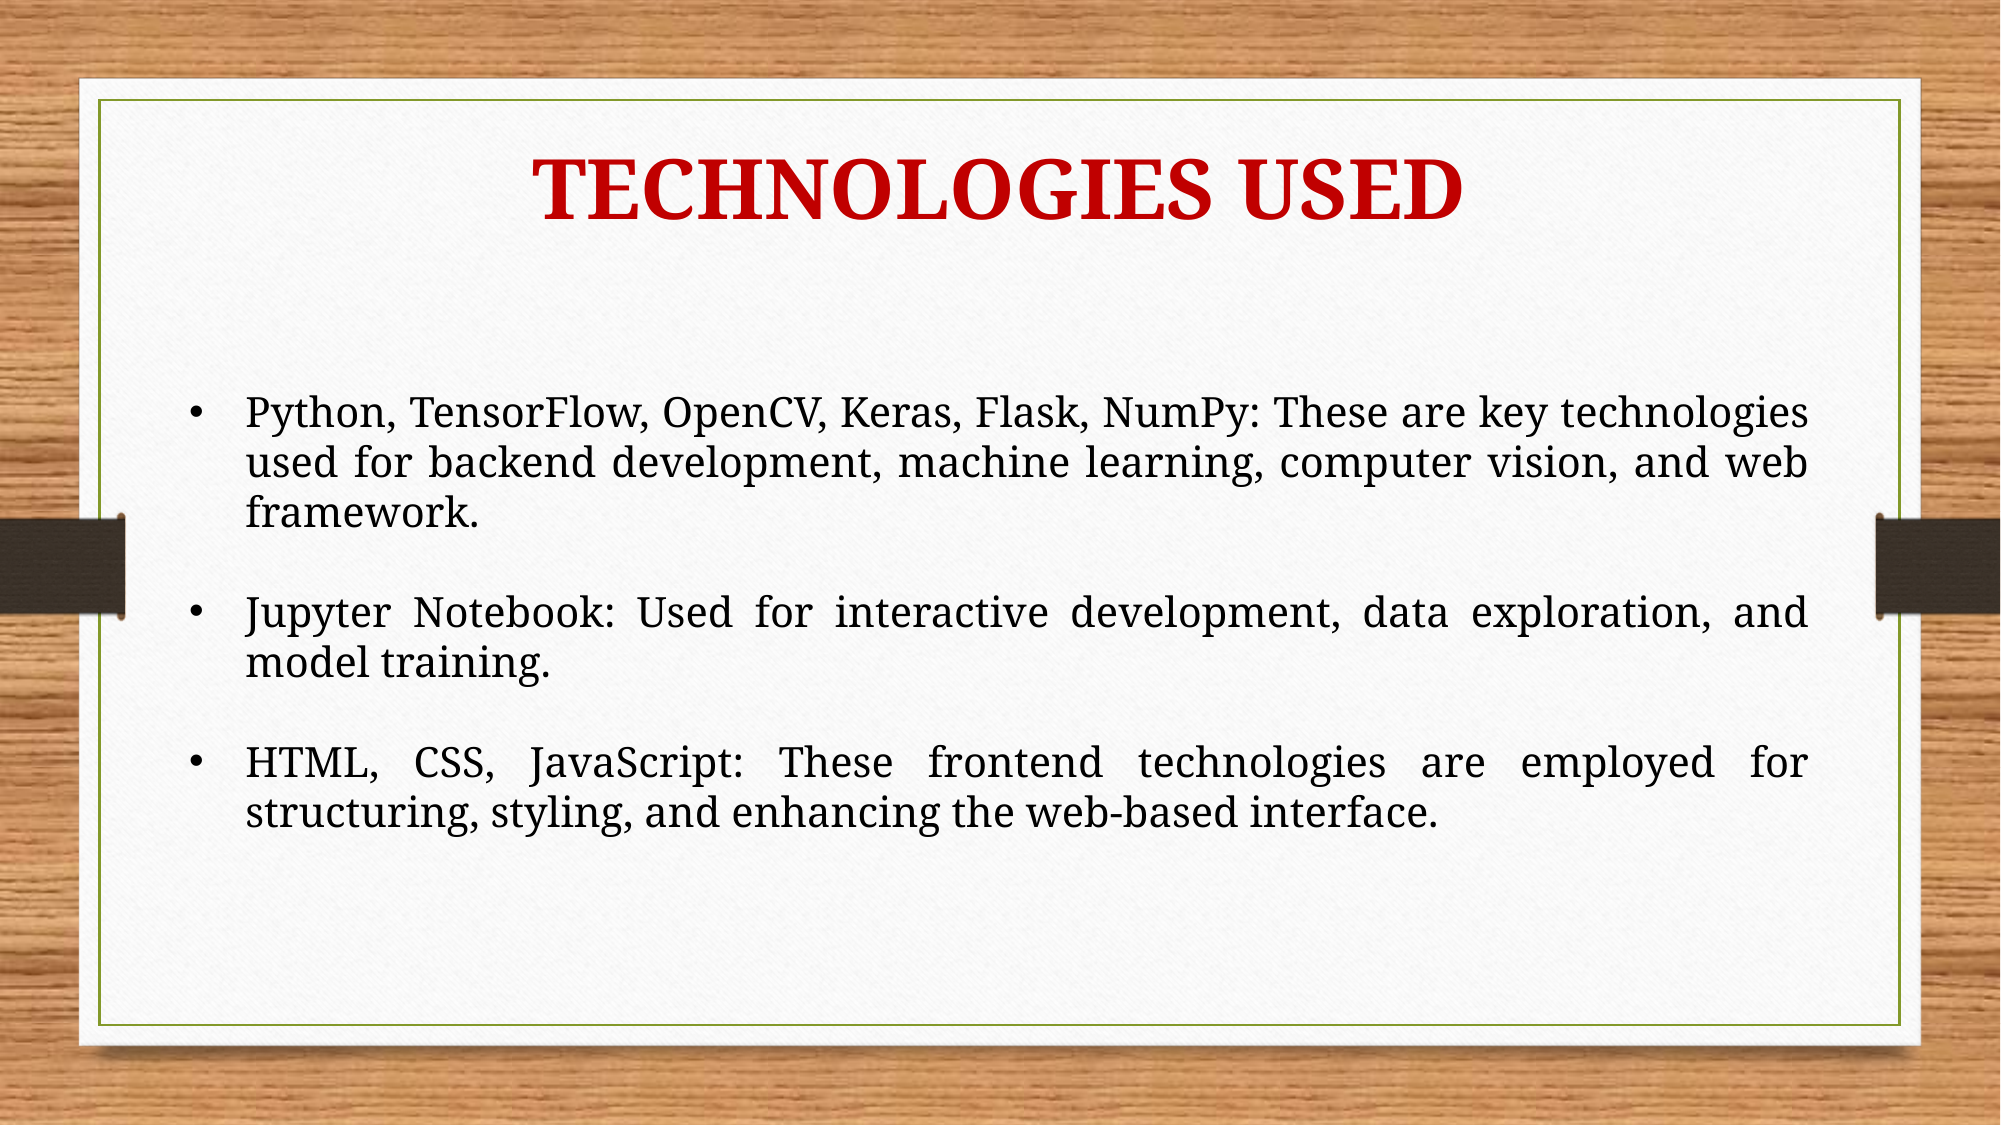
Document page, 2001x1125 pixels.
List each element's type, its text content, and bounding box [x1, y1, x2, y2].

text_box Python, TensorFlow, OpenCV, Keras, Flask, NumPy: These are key technologies used for backend development, machine learning, computer vision, and web framework. Jupyter Notebook: Used for interactive development, data exploration, and model training. HTML, CSS, JavaScript: These frontend technologies are employed for structuring, styling, and enhancing the web-based interface. [174, 378, 1825, 844]
picture [0, 0, 2001, 1125]
text_box TECHNOLOGIES USED [100, 128, 1899, 244]
